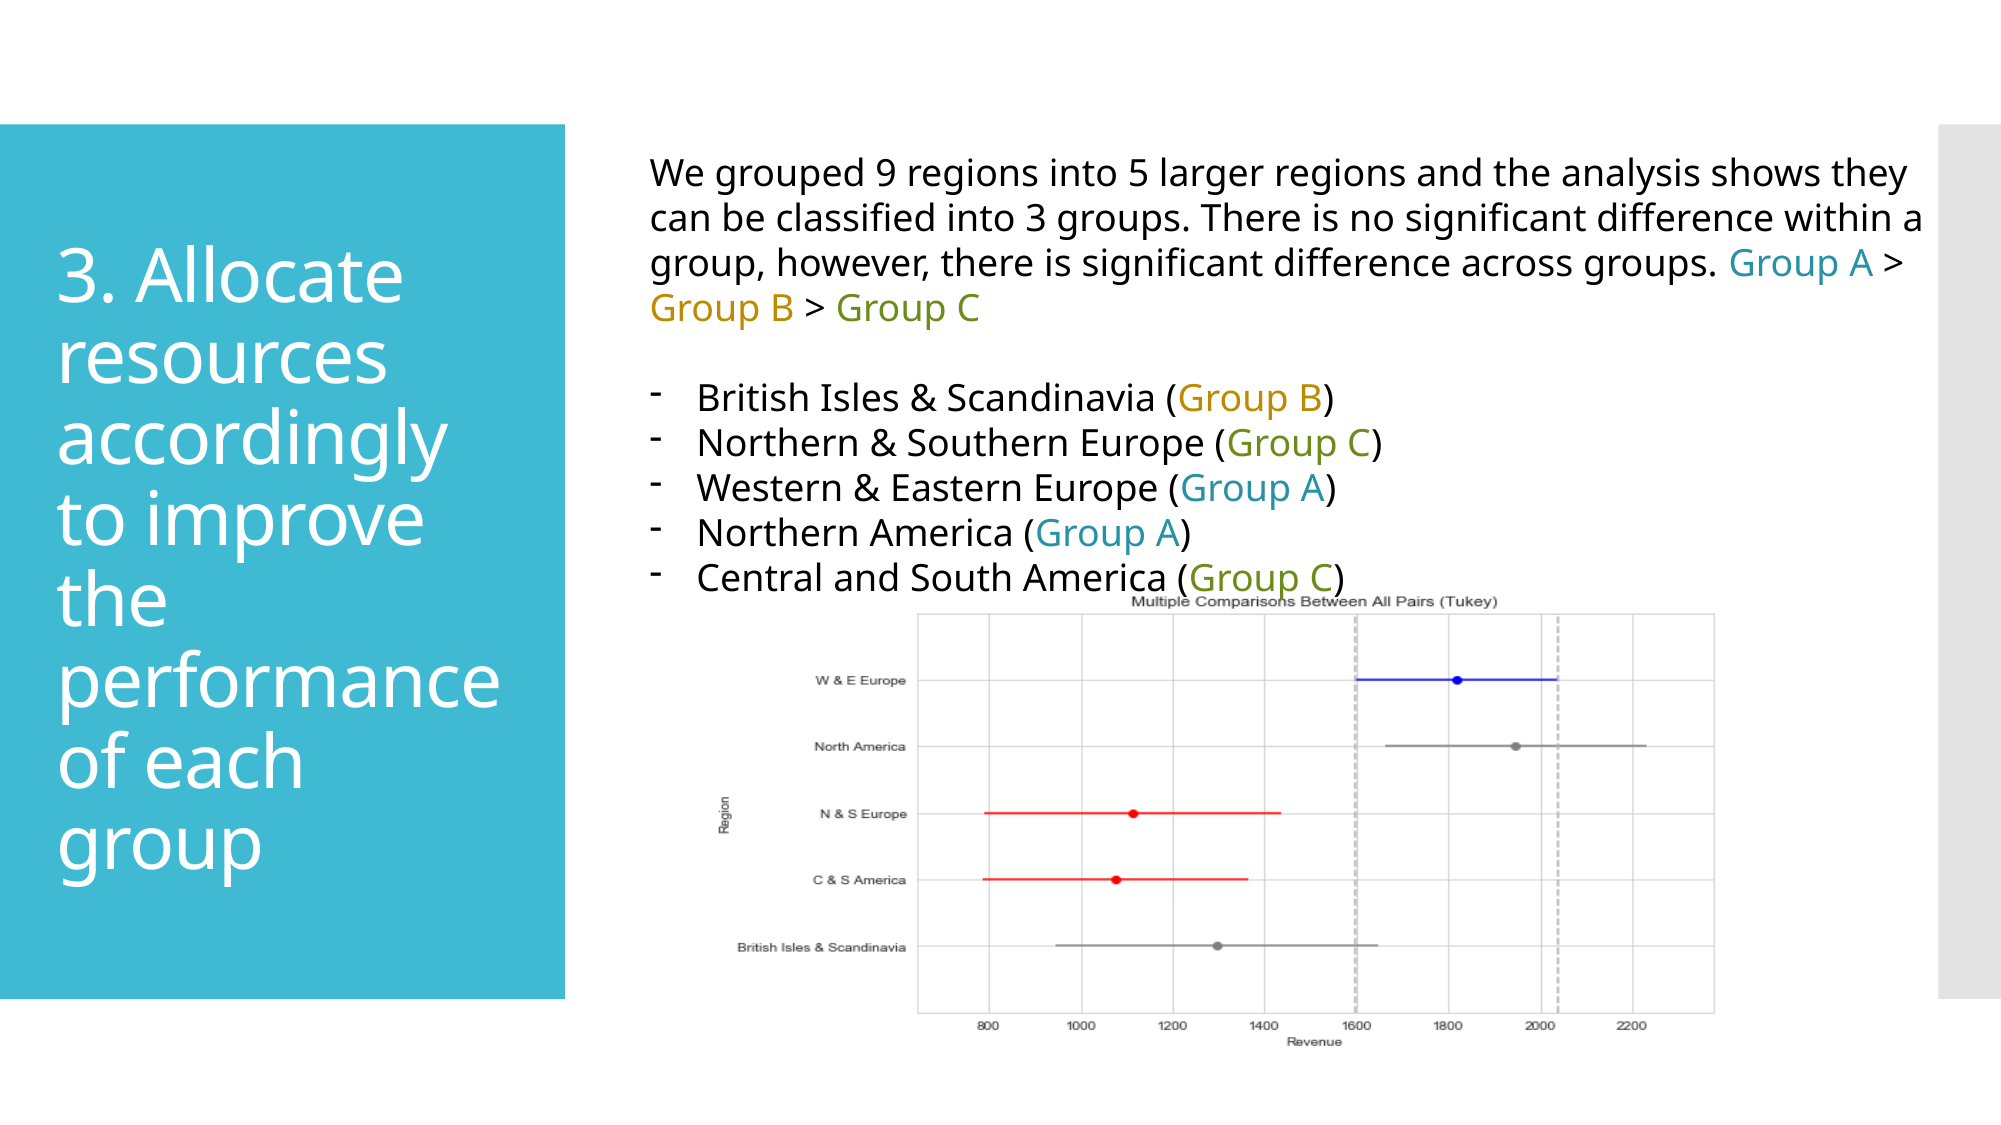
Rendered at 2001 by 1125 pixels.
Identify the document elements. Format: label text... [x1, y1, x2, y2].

title 3. Allocate resources accordingly to improve the performance of each group [41, 184, 525, 940]
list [709, 588, 1728, 1057]
text_box We grouped 9 regions into 5 larger regions and the analysis shows they can be classified into 3 groups. There is no significant difference within a group, however, there is significant difference across groups. Group A > Group B > Group C British Isles & Scandinavia (Group B) Northern & Southern Europe (Group C) Western & Eastern Europe (Group A) Northern America (Group A) Central and South America (Group C) [634, 141, 1953, 652]
